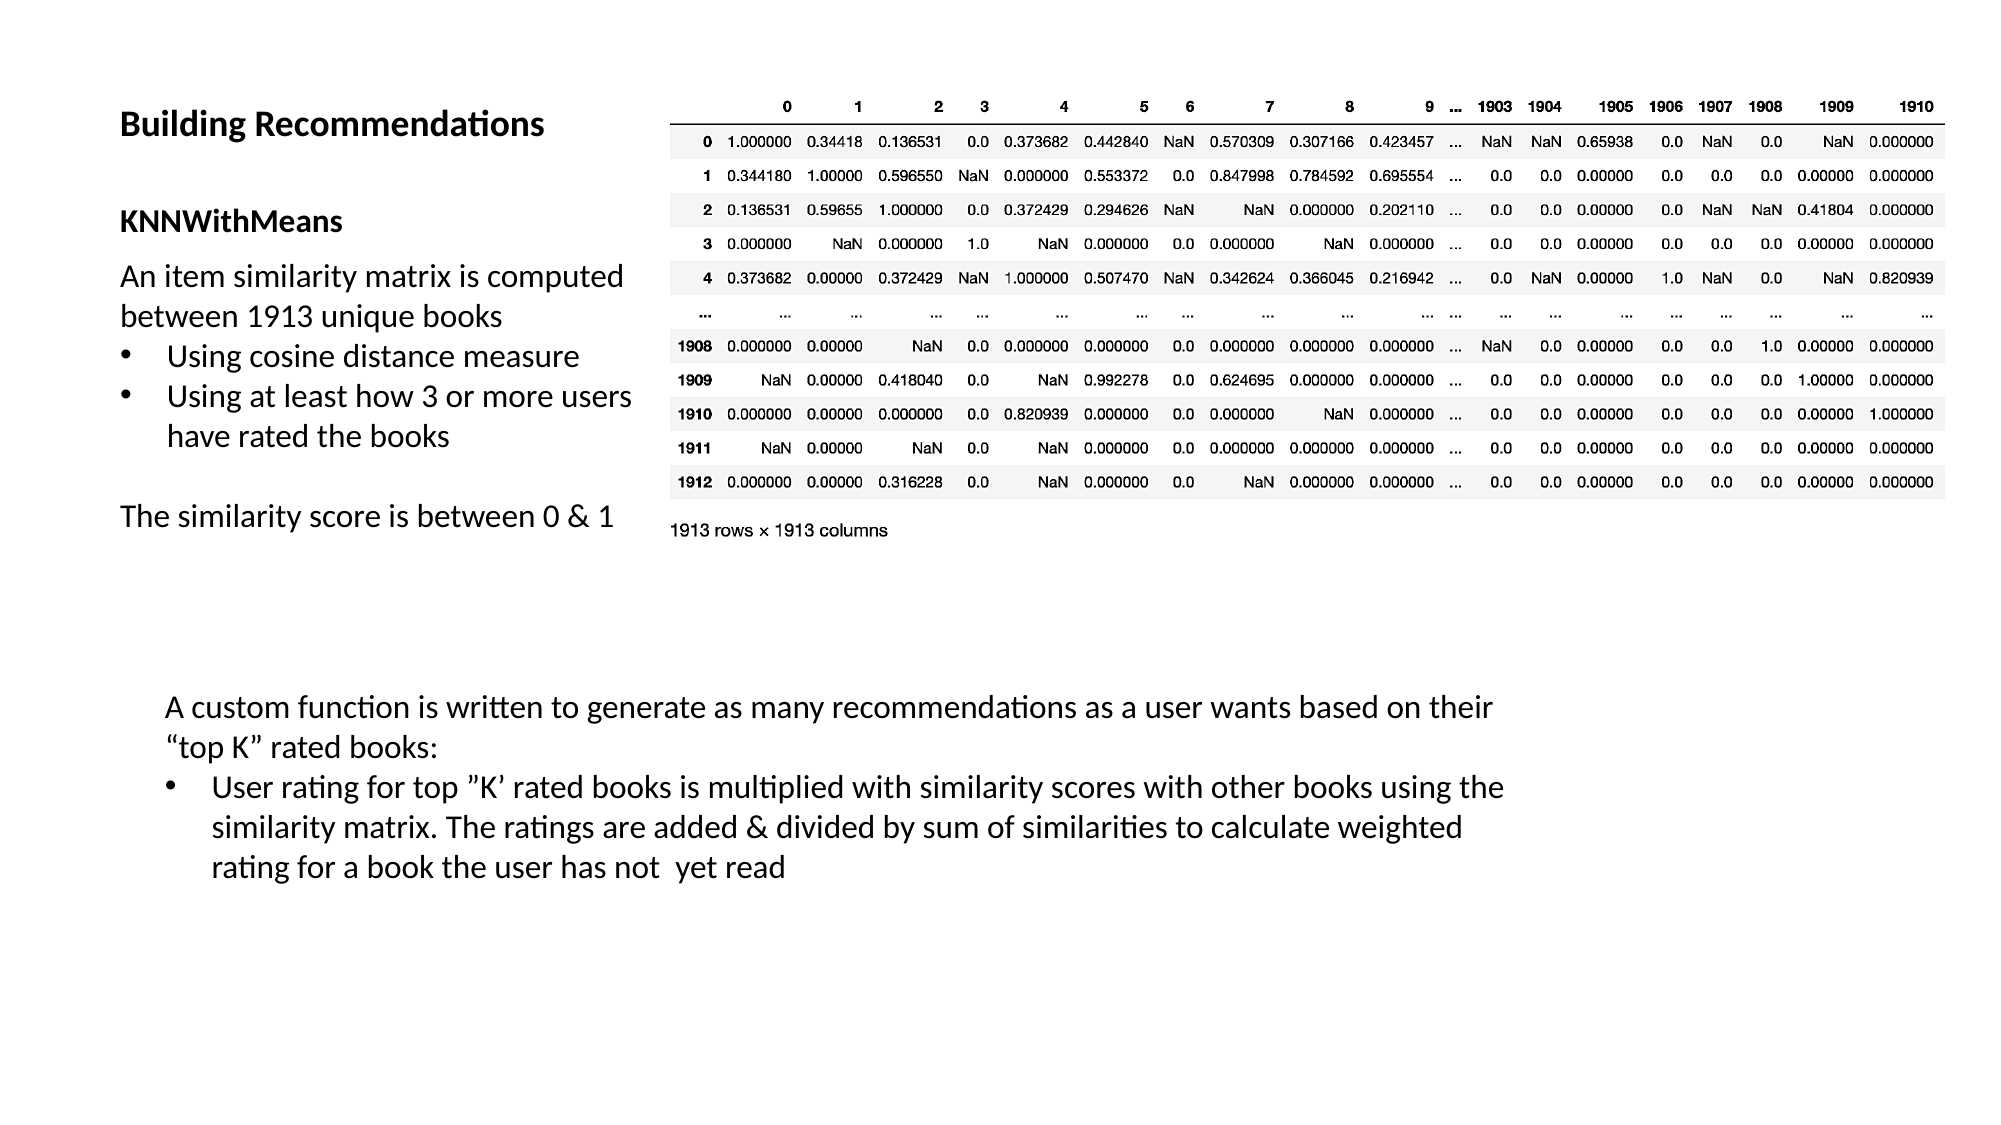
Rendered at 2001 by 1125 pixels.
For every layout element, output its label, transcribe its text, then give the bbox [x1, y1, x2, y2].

text_box A custom function is written to generate as many recommendations as a user wants based on their “top K” rated books: User rating for top ”K’ rated books is multiplied with similarity scores with other books using the similarity matrix. The ratings are added & divided by sum of similarities to calculate weighted rating for a book the user has not yet read [150, 677, 1542, 893]
picture [651, 91, 1953, 545]
text_box KNNWithMeans [105, 191, 651, 247]
text_box An item similarity matrix is computed between 1913 unique books Using cosine distance measure Using at least how 3 or more users have rated the books The similarity score is between 0 & 1 [105, 247, 651, 542]
text_box Building Recommendations [105, 91, 651, 152]
